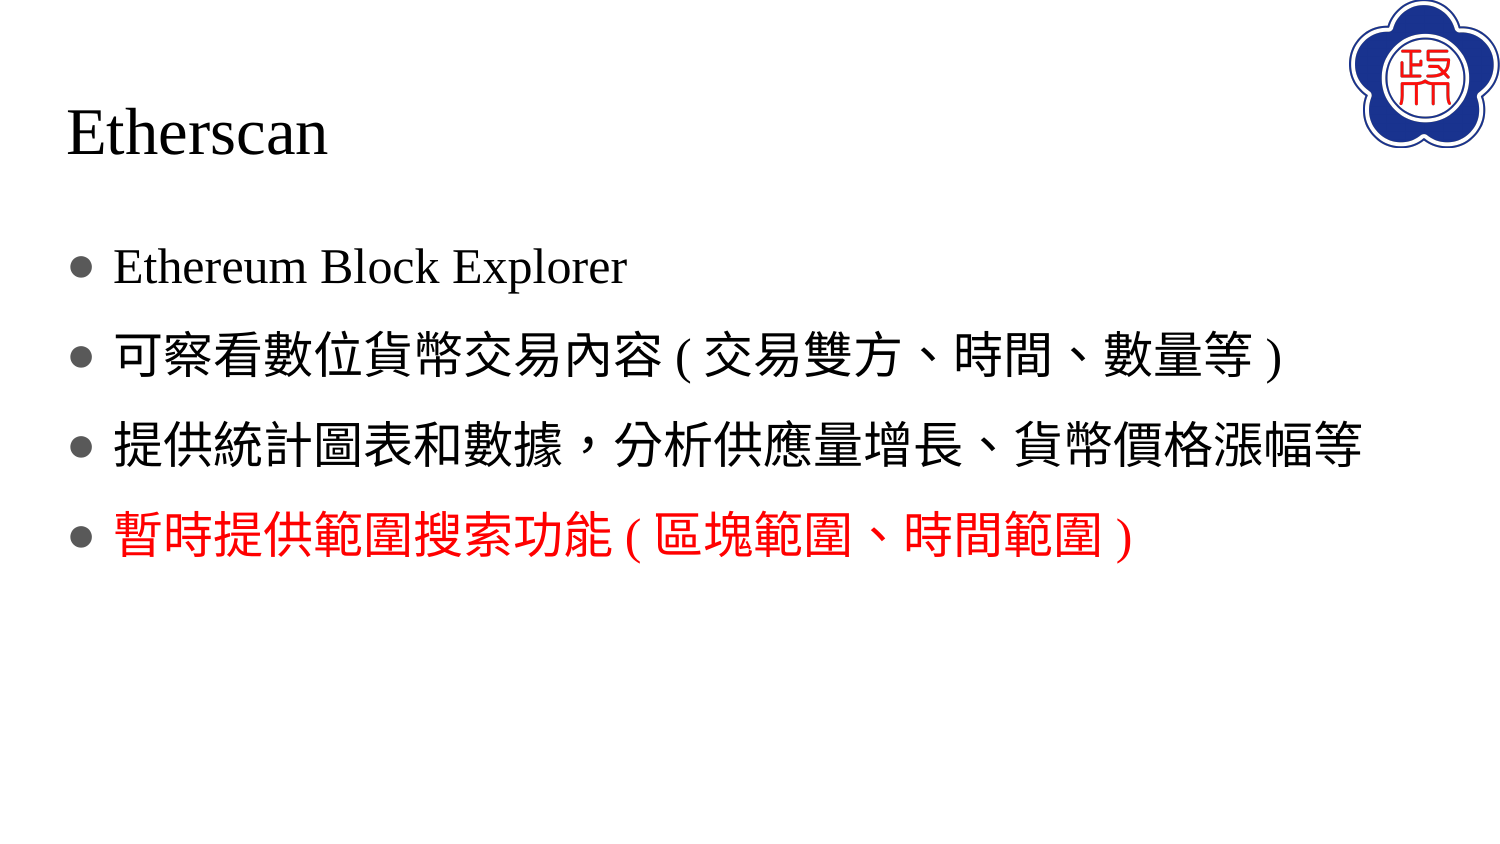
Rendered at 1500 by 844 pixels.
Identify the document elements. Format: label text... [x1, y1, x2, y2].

title Etherscan [51, 72, 1449, 167]
picture [1349, 0, 1500, 148]
list Ethereum Block Explorer 可察看數位貨幣交易內容(交易雙方、時間、數量等) 提供統計圖表和數據，分析供應量增長、貨幣價格漲幅等 暫時提供範圍搜索功能(區塊範圍、時間範圍) [51, 189, 1449, 801]
